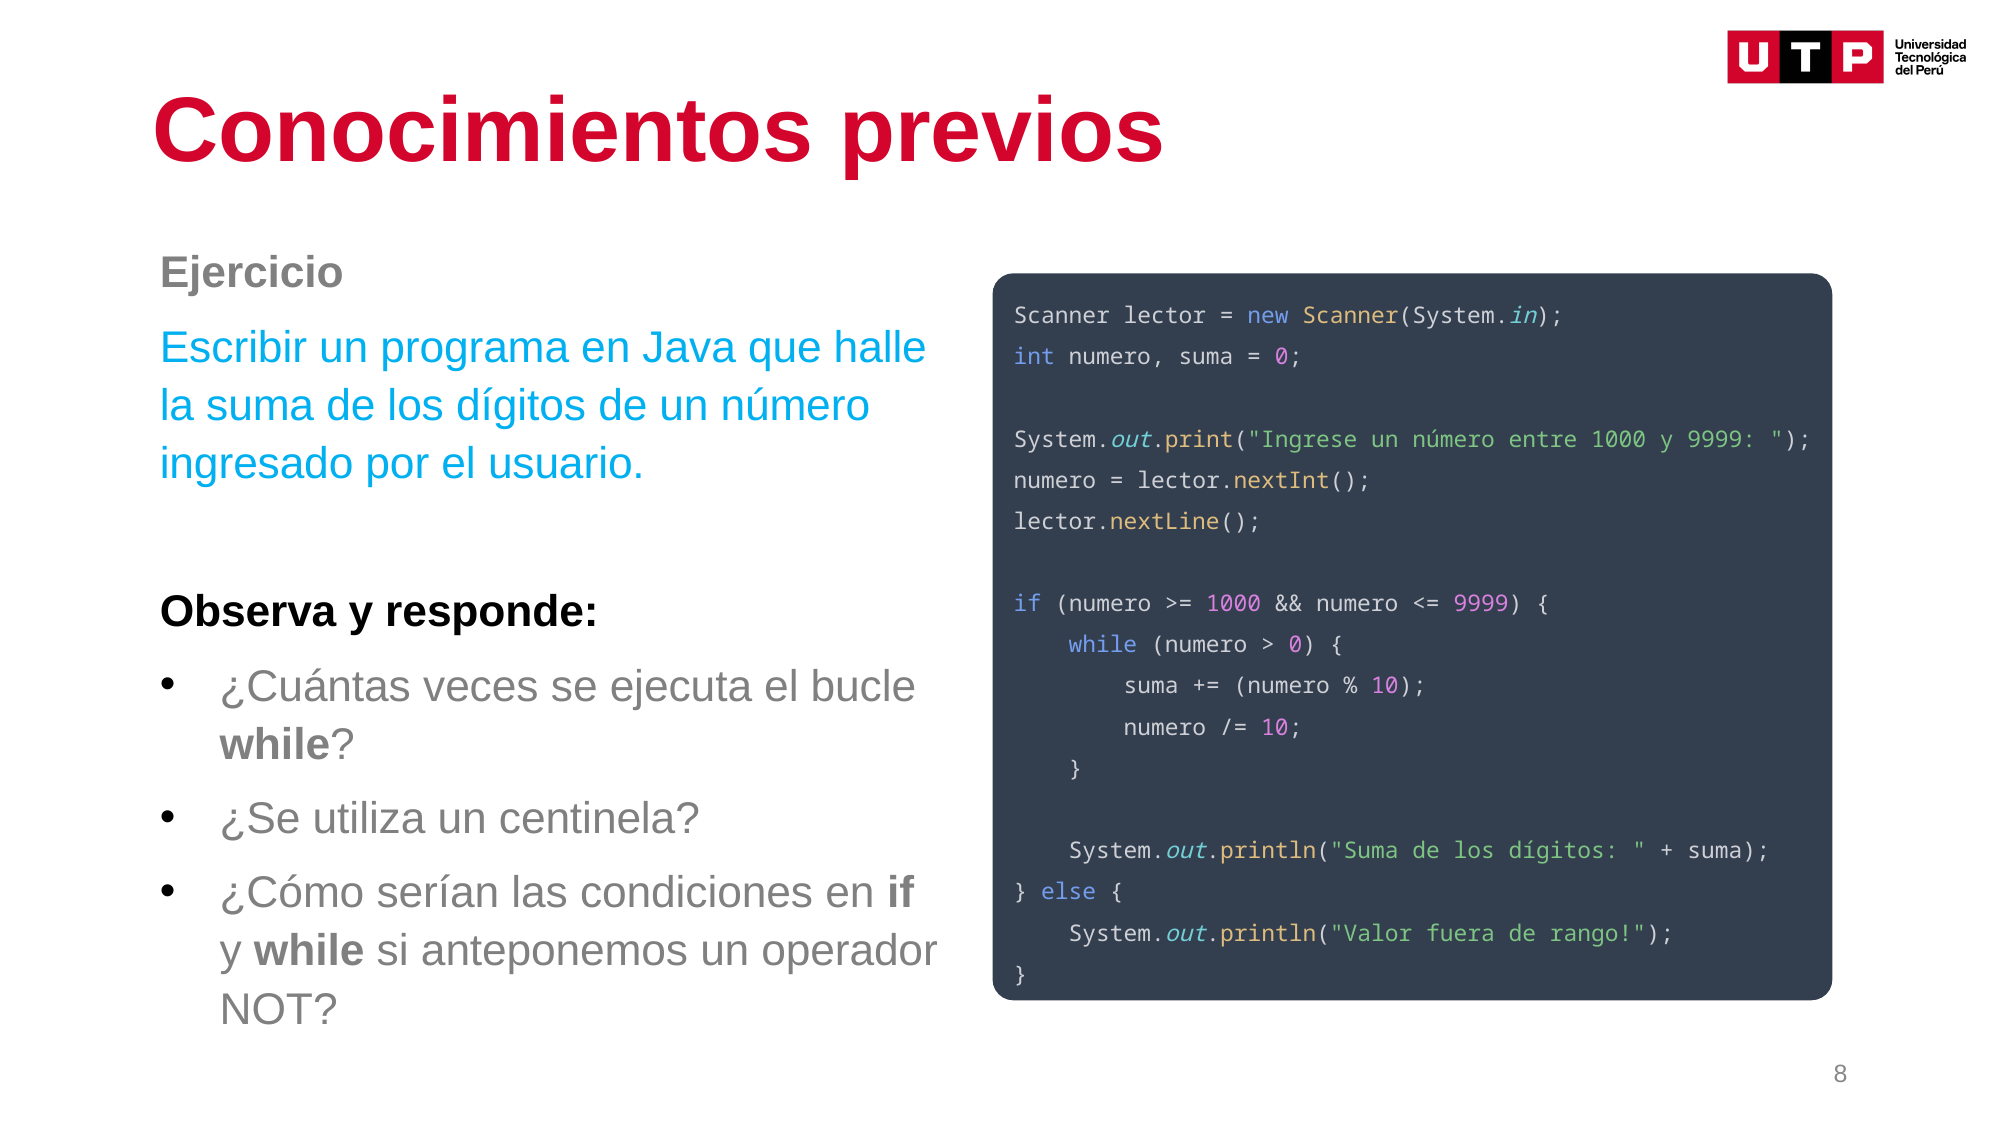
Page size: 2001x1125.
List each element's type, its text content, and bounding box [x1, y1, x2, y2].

slide_number 8 [1412, 1042, 1863, 1103]
text_box Scanner lector = new Scanner(System.in); int numero, suma = 0; System.out.print("Ingrese un número entre 1000 y 9999: "); numero = lector.nextInt(); lector.nextLine(); if (numero >= 1000 && numero <= 9999) { while (numero > 0) { suma += (numero % 10); numero /= 10; } System.out.println("Suma de los dígitos: " + suma); } else { System.out.println("Valor fuera de rango!"); } [992, 273, 1833, 1001]
picture [1716, 22, 1973, 89]
list Ejercicio Escribir un programa en Java que halle la suma de los dígitos de un número ingresado por el usuario. Observa y responde: ¿Cuántas veces se ejecuta el bucle while? ¿Se utiliza un centinela? ¿Cómo serían las condiciones en if y while si anteponemos un operador NOT? [137, 230, 955, 1043]
title Conocimientos previos [137, 67, 1863, 197]
